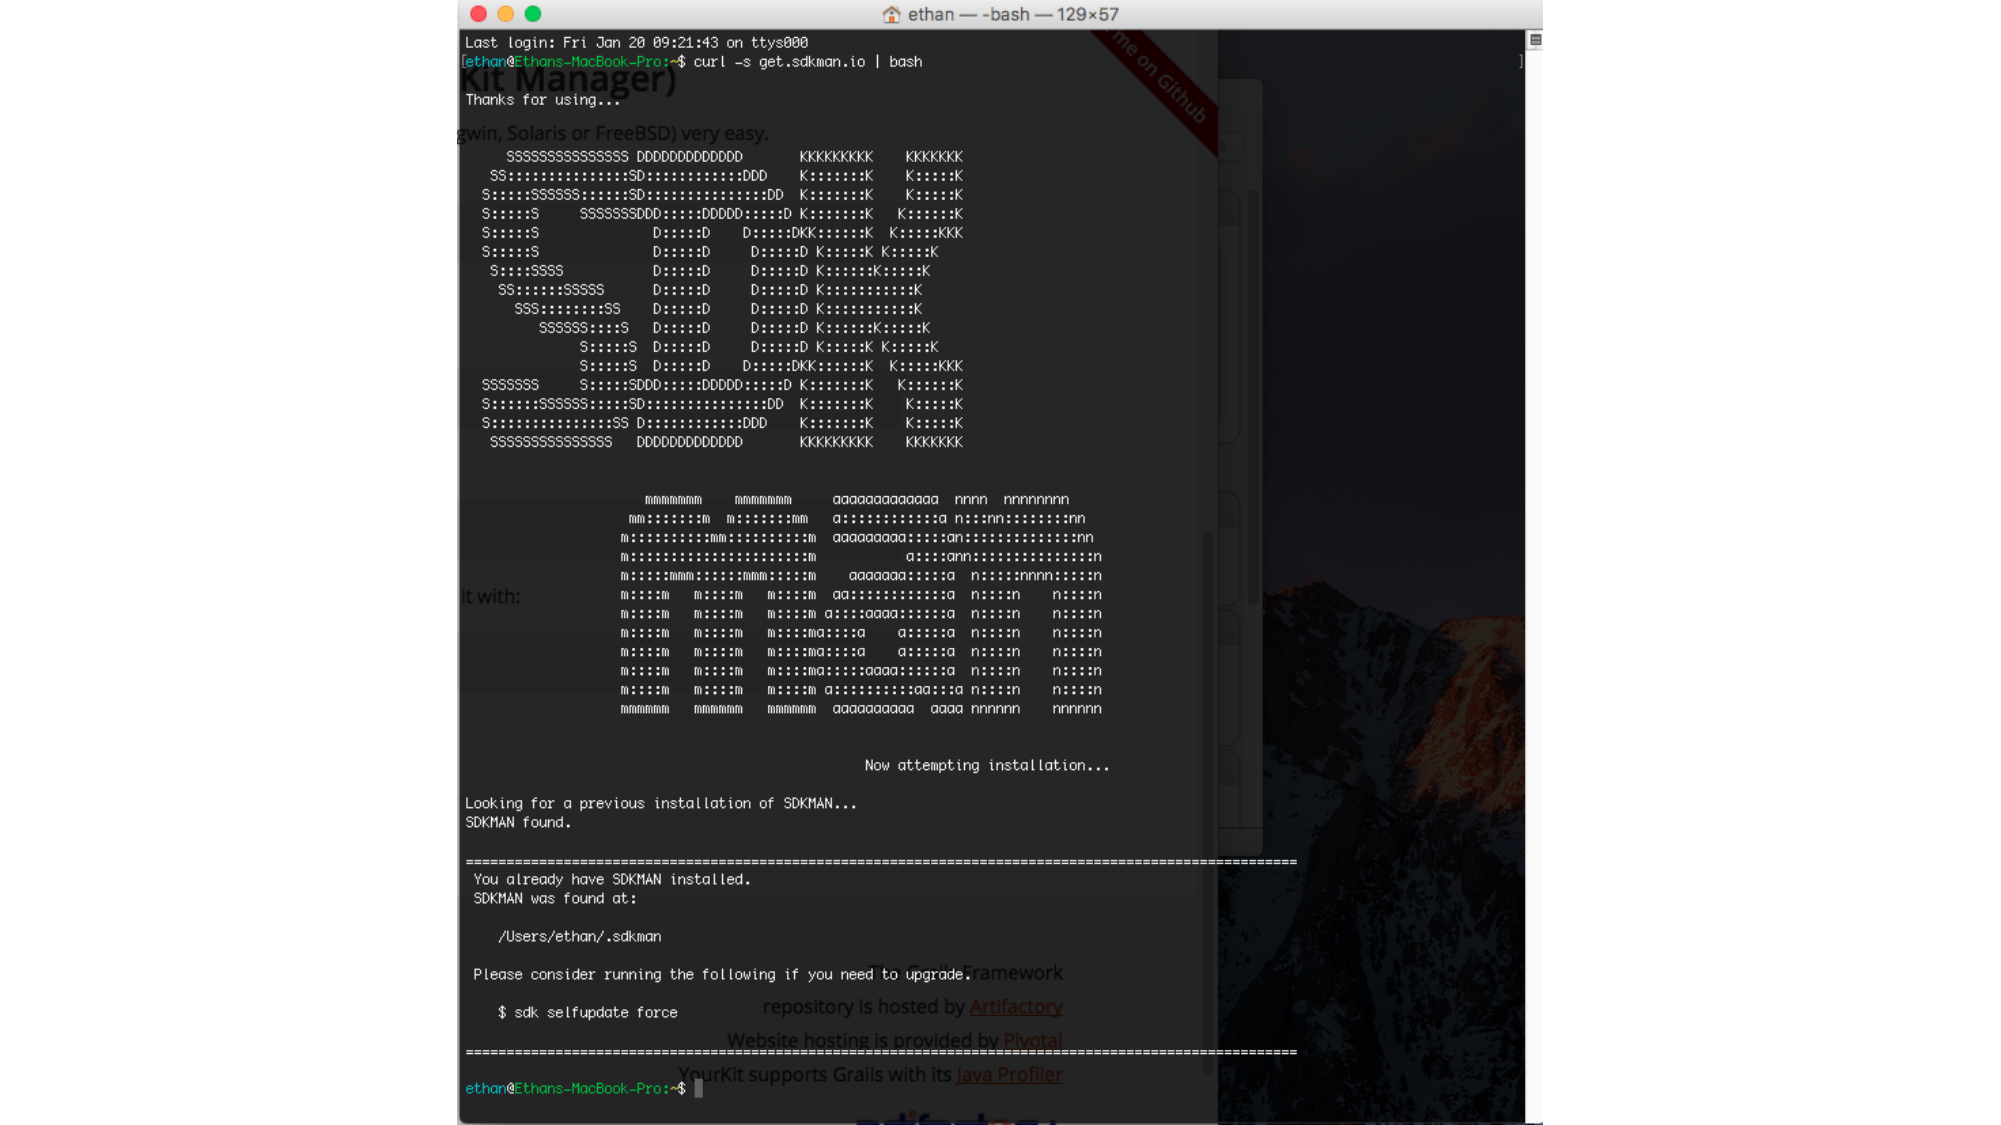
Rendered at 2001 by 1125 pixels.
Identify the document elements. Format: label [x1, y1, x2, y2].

picture [457, 0, 1543, 1125]
